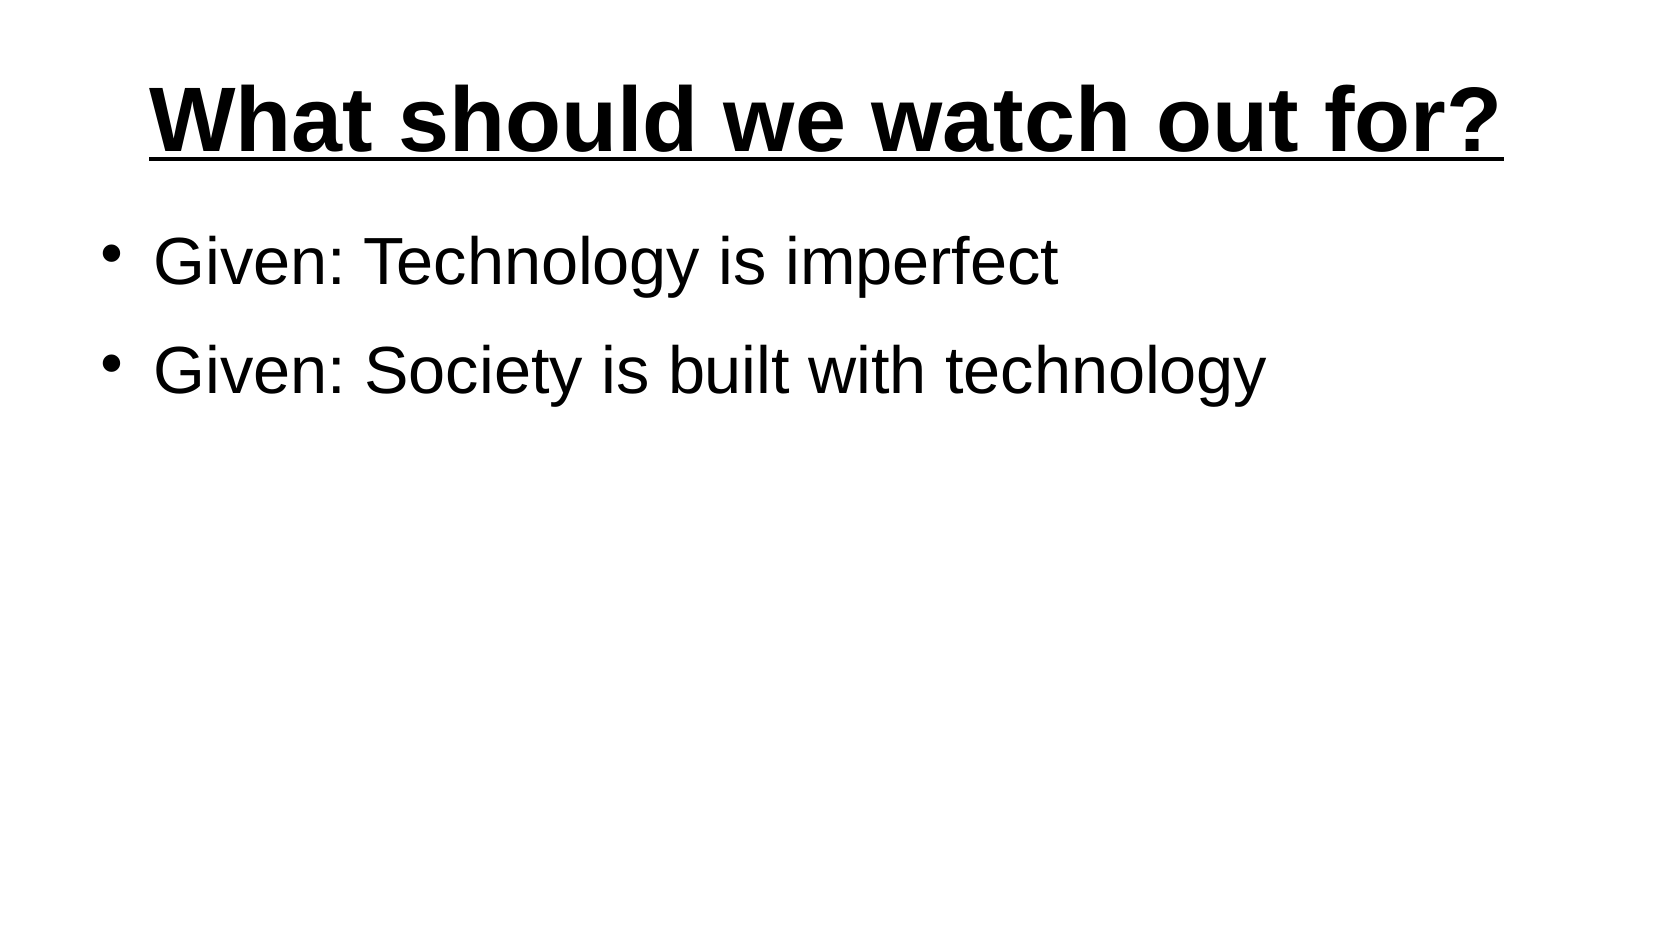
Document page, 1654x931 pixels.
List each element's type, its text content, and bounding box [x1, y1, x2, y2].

text_box What should we watch out for? [82, 37, 1571, 193]
text_box Given: Technology is imperfect Given: Society is built with technology [82, 217, 1571, 757]
